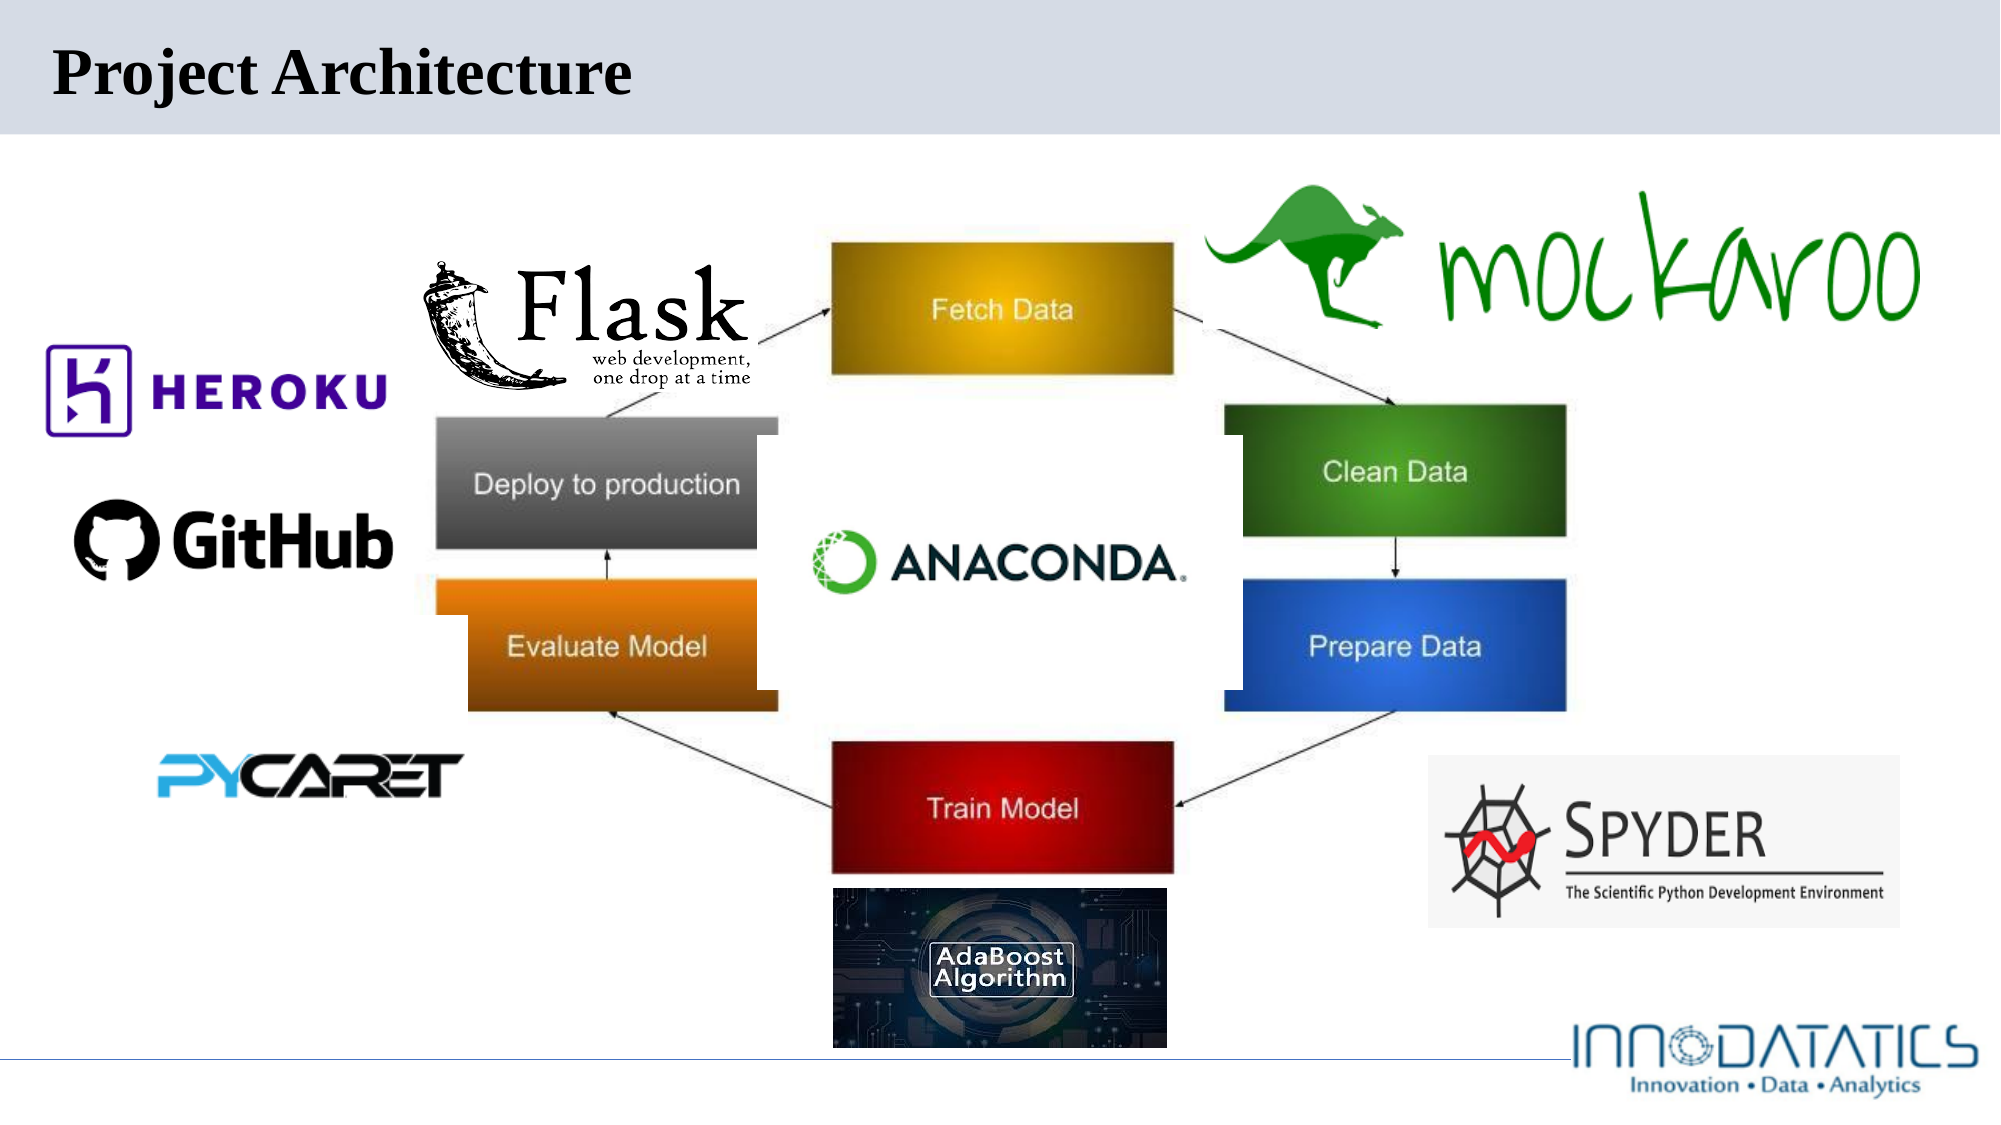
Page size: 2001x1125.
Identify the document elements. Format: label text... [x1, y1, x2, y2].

title Project Architecture [37, 0, 1763, 175]
picture [3, 181, 1920, 1048]
picture [1571, 992, 1998, 1125]
